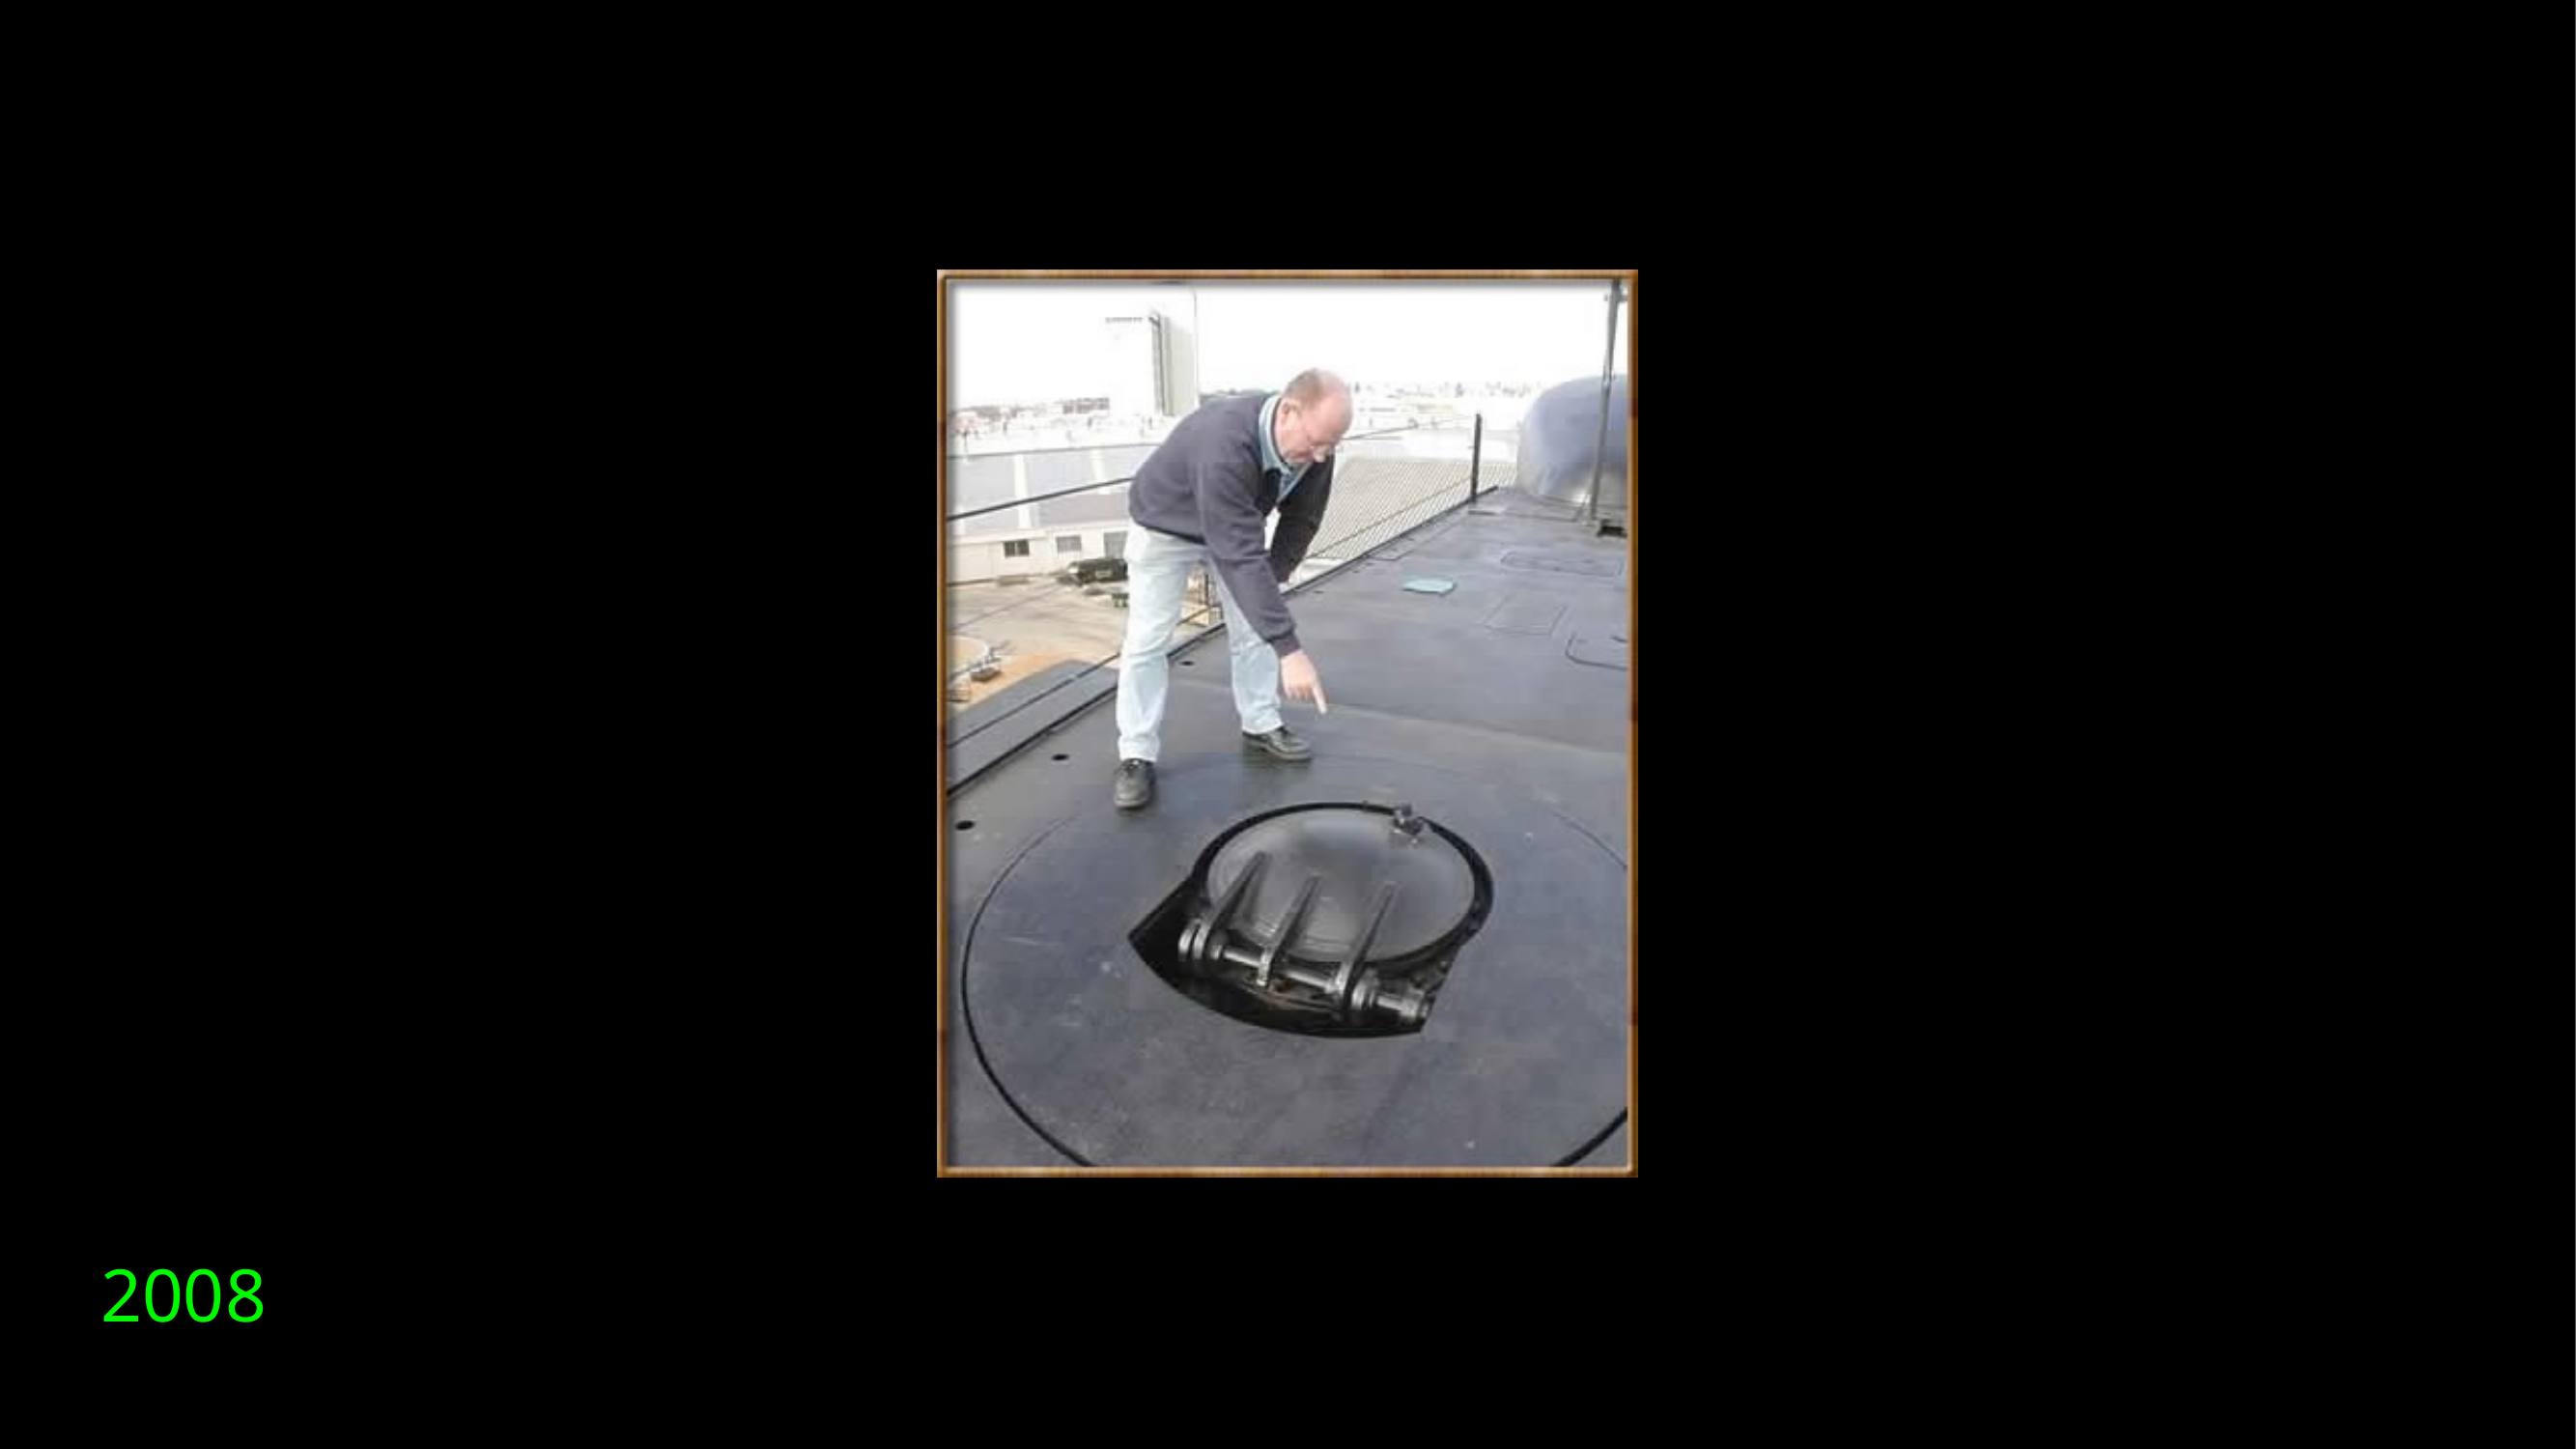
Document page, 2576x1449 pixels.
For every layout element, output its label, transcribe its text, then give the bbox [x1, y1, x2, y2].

picture [937, 269, 1639, 1178]
text_box 2008 [92, 1241, 275, 1345]
